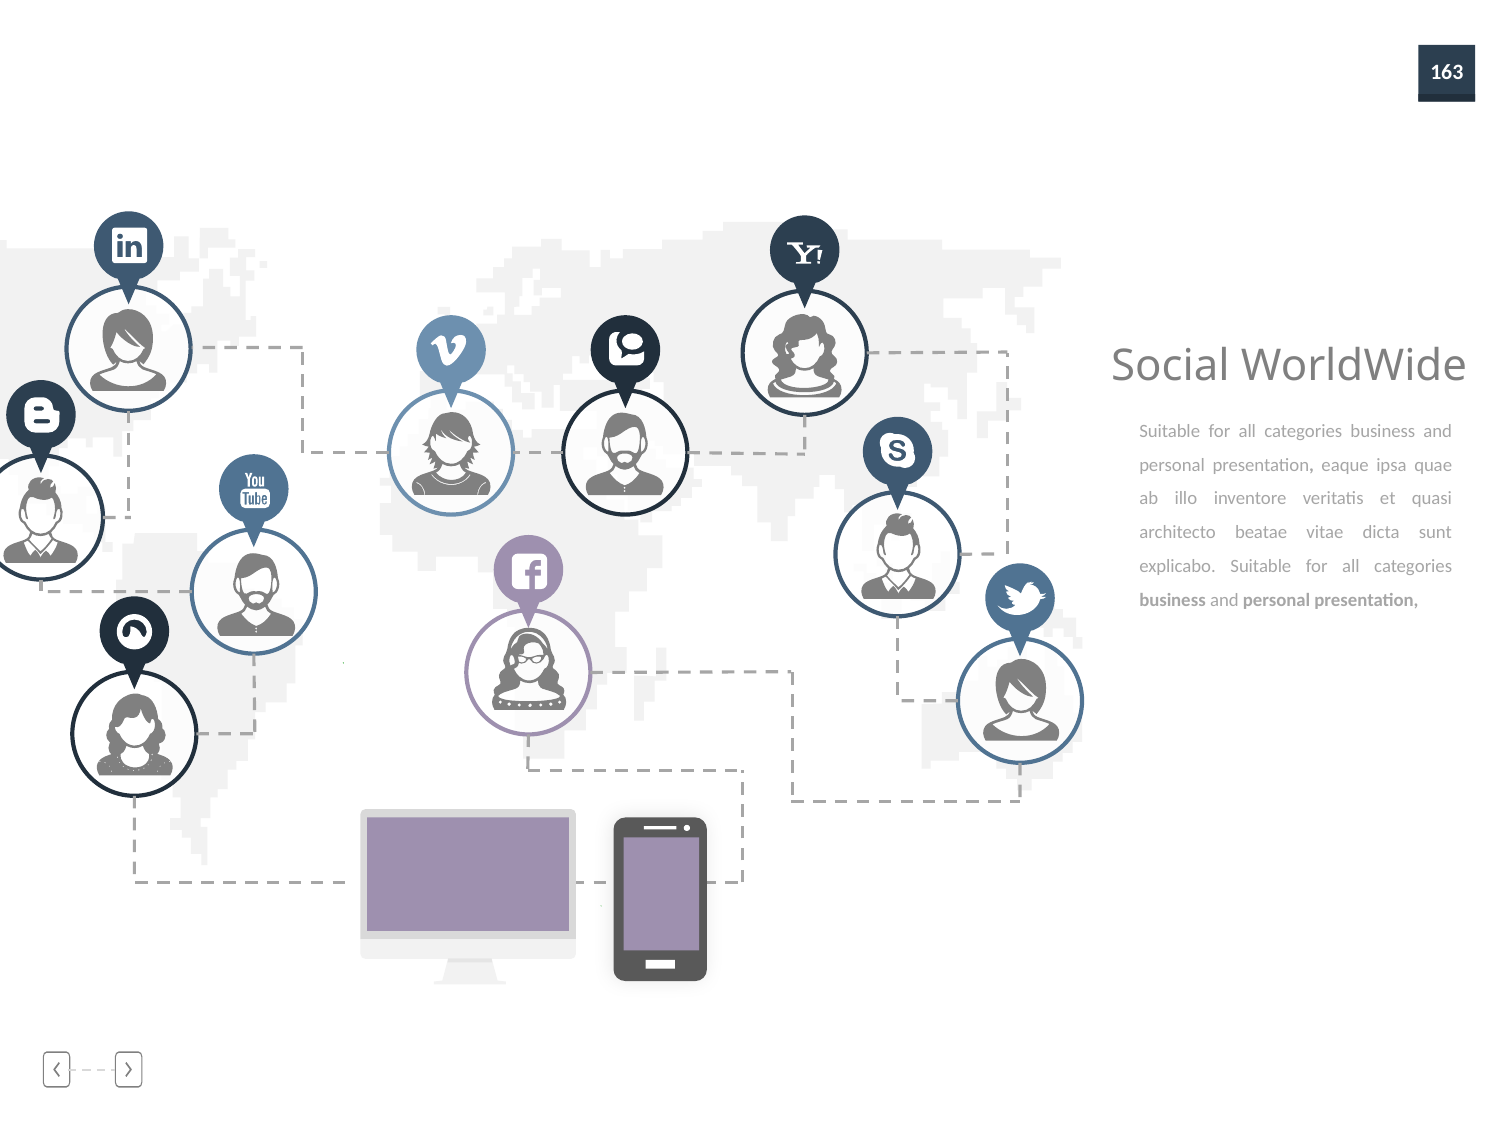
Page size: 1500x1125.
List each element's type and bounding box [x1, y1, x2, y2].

text_box [0, 210, 1084, 985]
text_box [1124, 400, 1467, 618]
text_box [1096, 329, 1483, 397]
